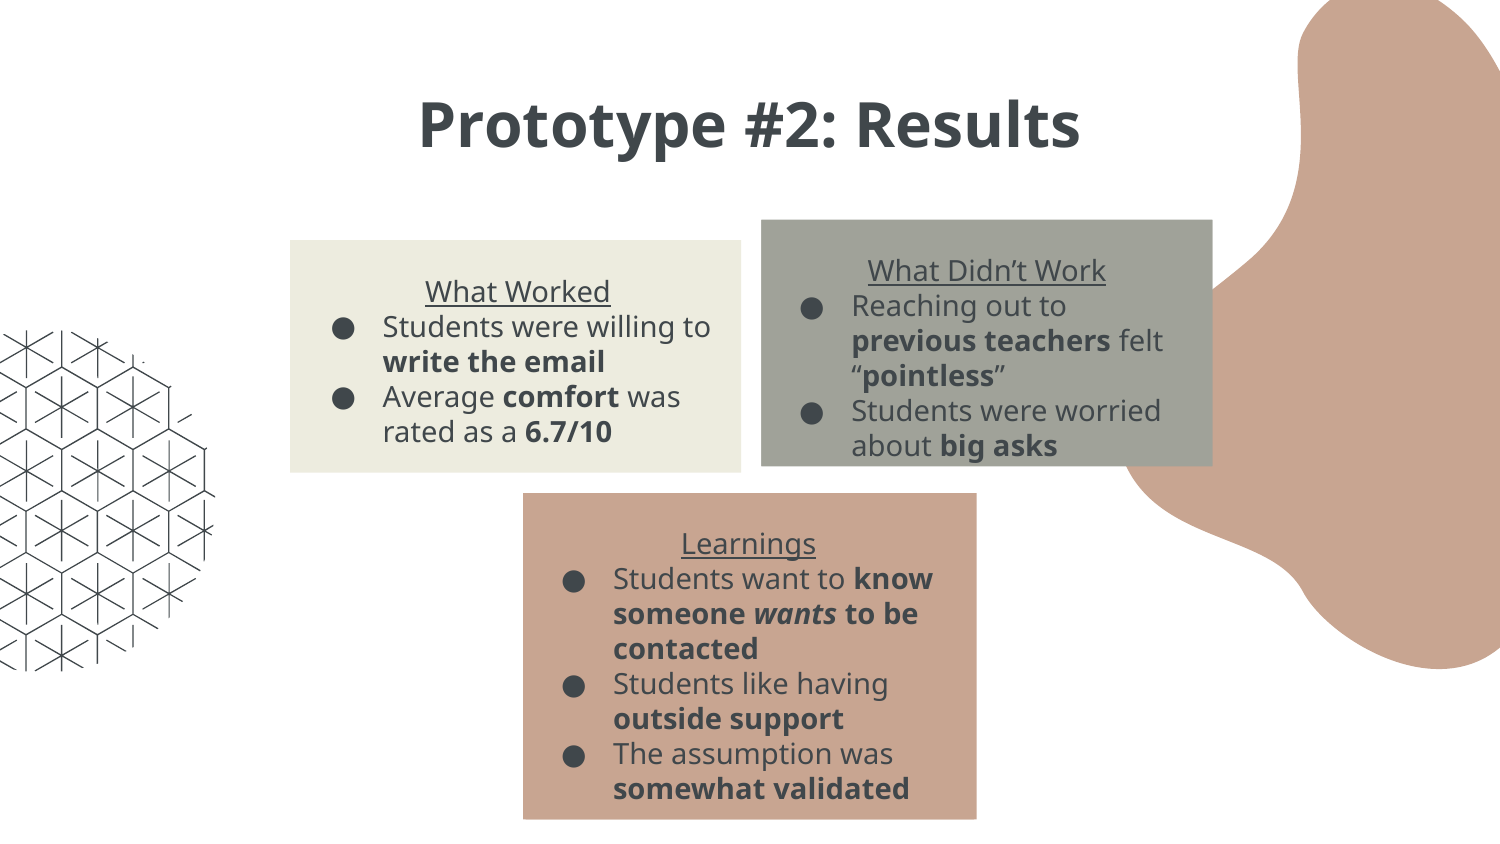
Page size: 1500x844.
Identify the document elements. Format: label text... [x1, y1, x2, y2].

title Prototype #2: Results [116, 85, 1383, 175]
text_box Learnings Students want to know someone wants to be contacted Students like having outside support The assumption was somewhat validated [523, 493, 975, 820]
text_box What Didn’t Work Reaching out to previous teachers felt “pointless” Students were worried about big asks [761, 220, 1213, 467]
text_box What Worked Students were willing to write the email Average comfort was rated as a 6.7/10 [292, 240, 744, 474]
